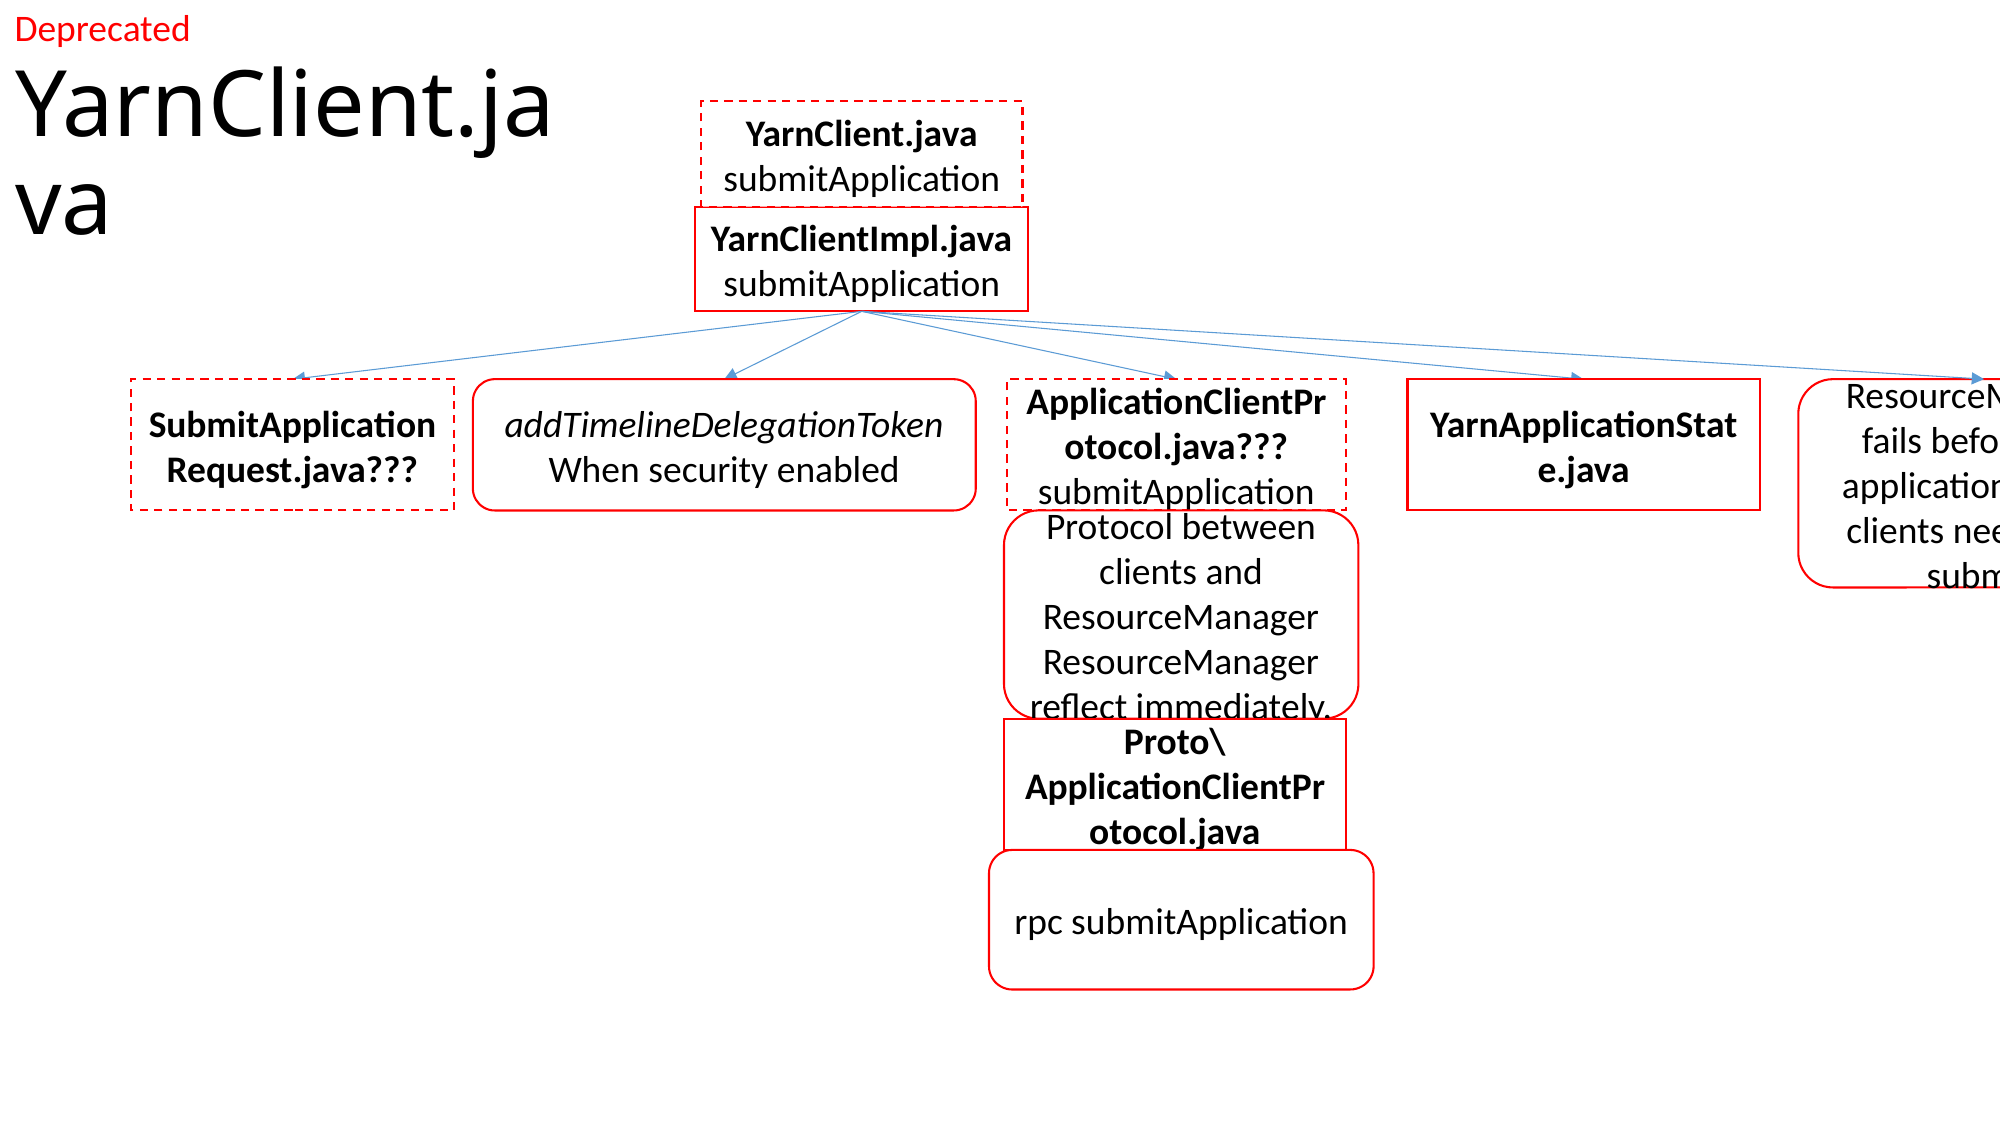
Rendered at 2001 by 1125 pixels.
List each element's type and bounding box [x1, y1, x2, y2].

title [0, 56, 581, 265]
text_box [130, 100, 2000, 991]
text_box [0, 0, 599, 56]
